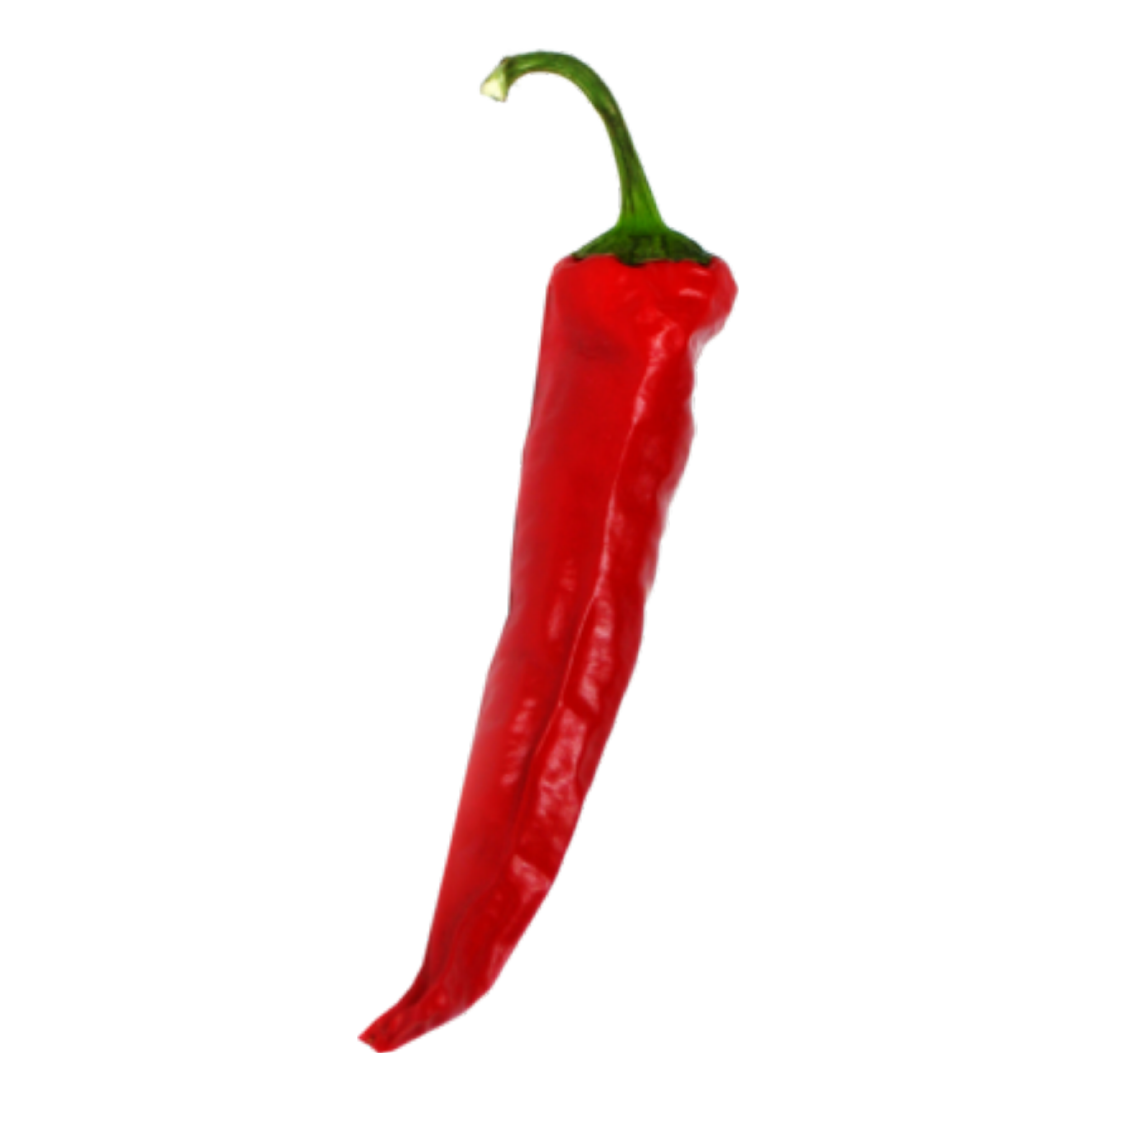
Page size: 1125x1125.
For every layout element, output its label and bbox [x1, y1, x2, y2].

picture [44, 48, 1051, 1052]
